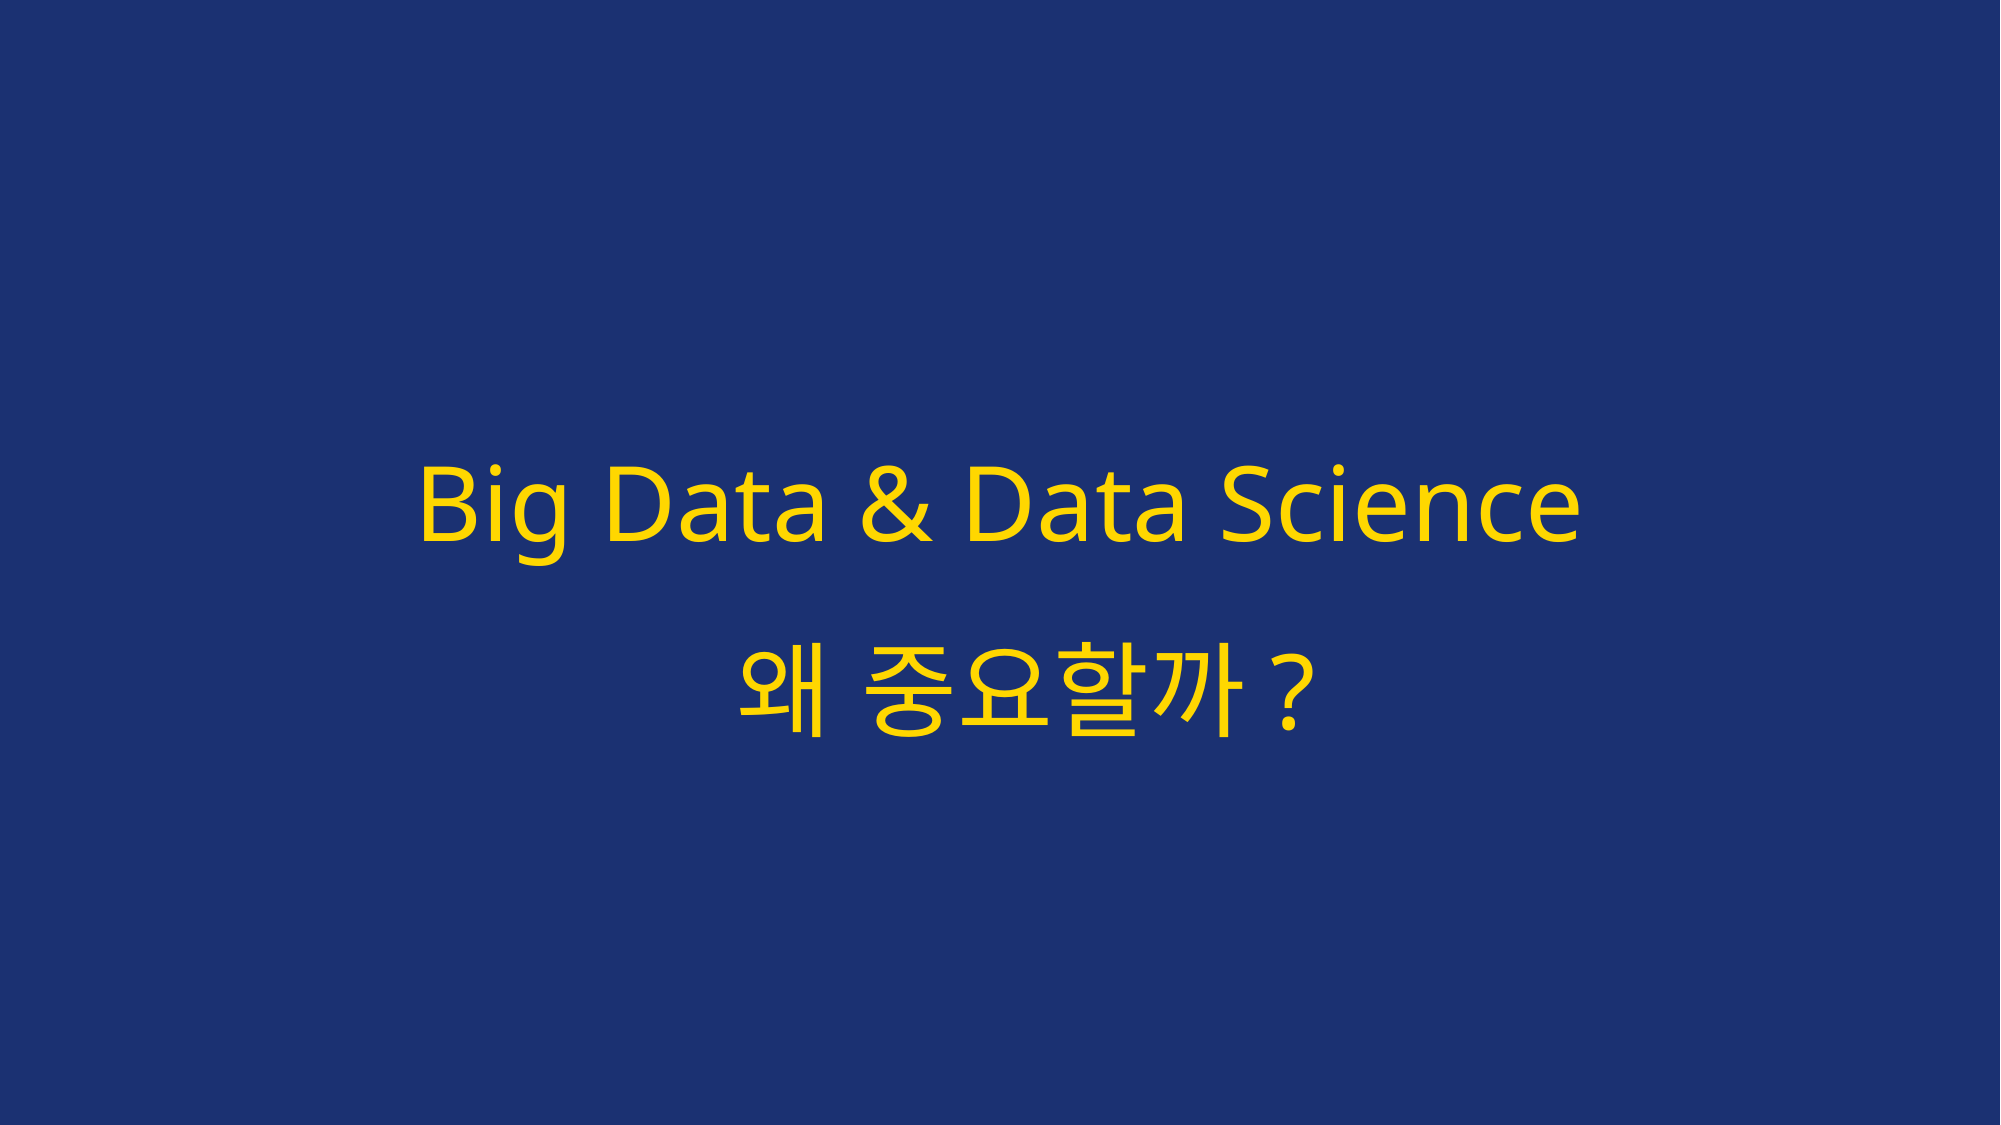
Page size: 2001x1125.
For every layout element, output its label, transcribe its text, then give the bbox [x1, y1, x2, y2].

title Big Data & Data Science 왜 중요할까? [137, 361, 1863, 764]
